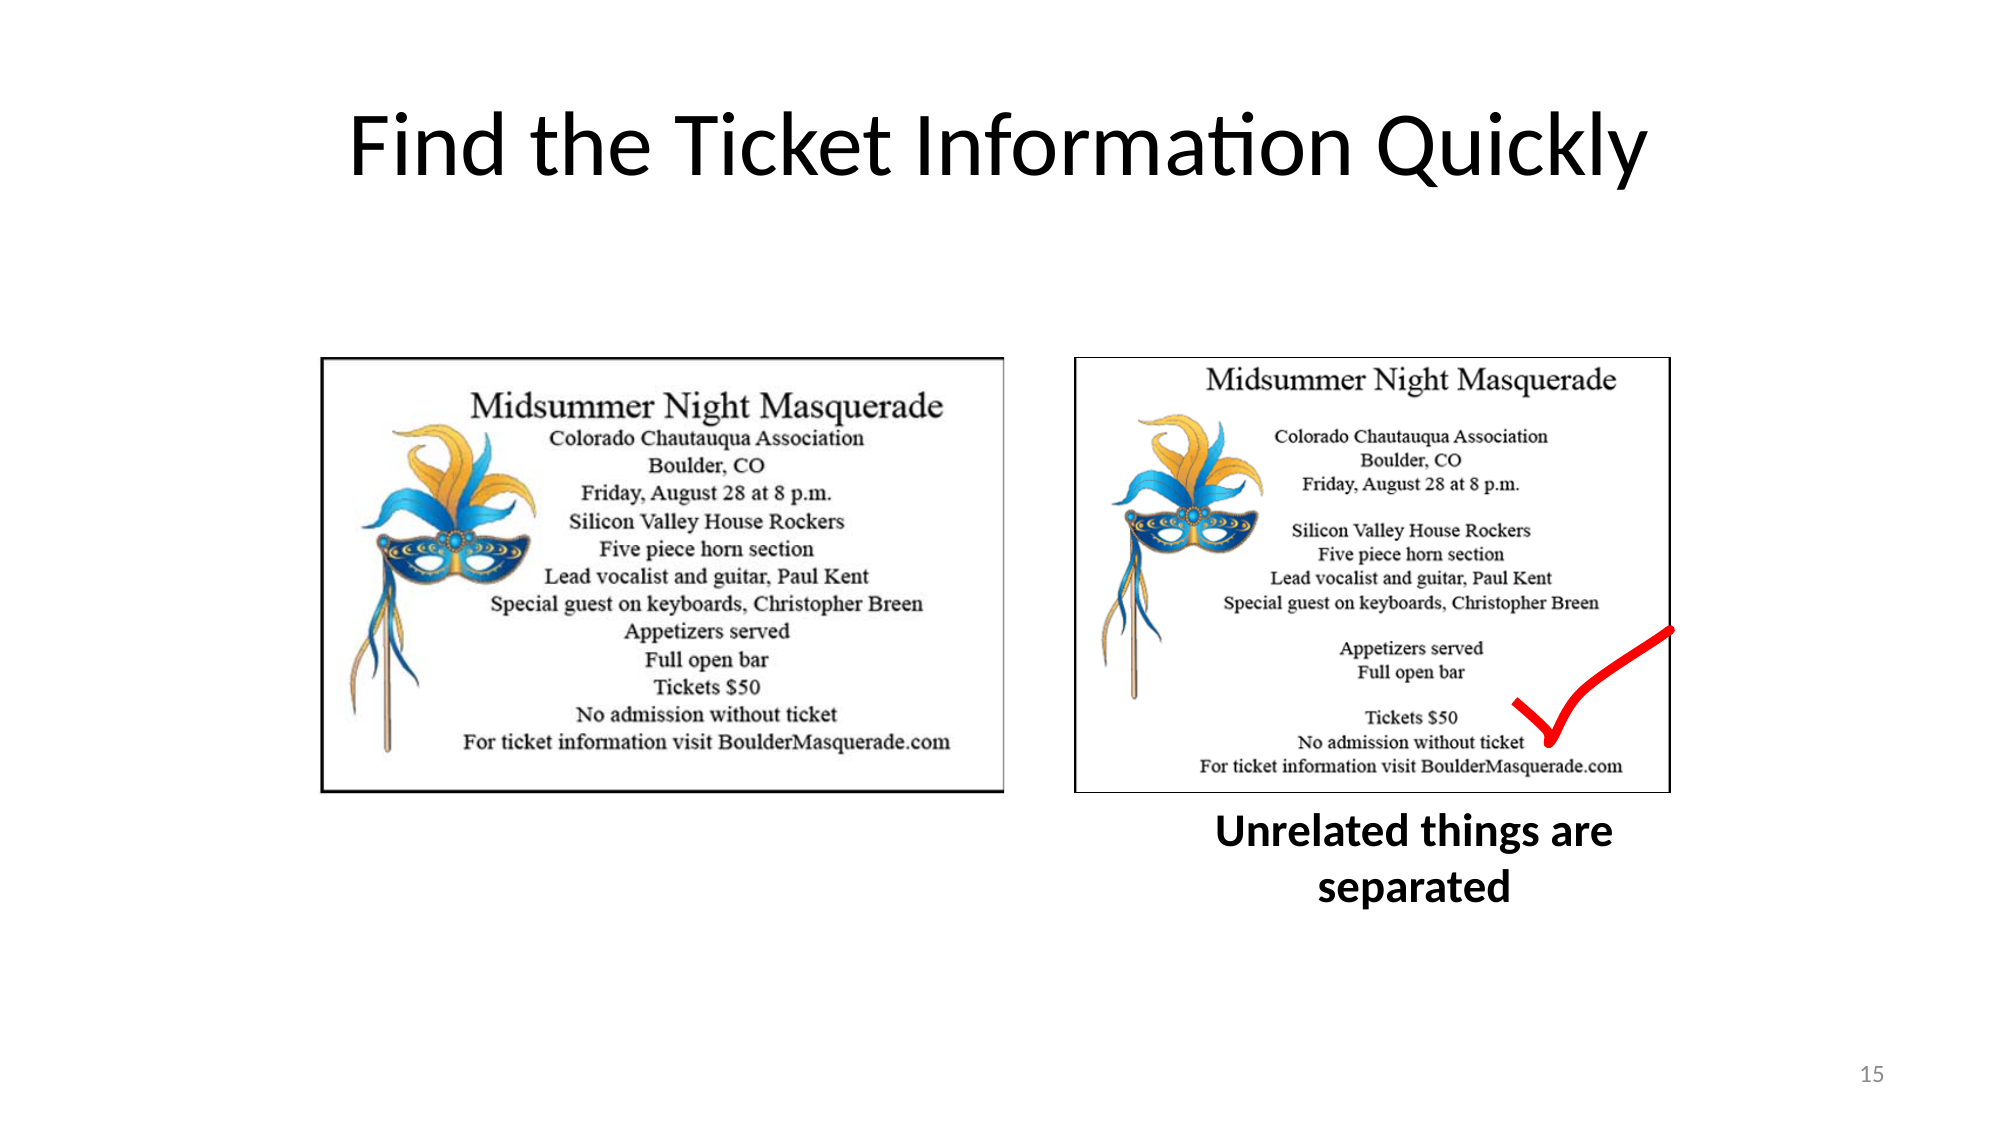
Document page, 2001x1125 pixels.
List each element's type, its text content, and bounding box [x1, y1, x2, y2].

picture [1074, 357, 1671, 793]
title Find the Ticket Information Quickly [99, 45, 1900, 233]
text_box Unrelated things are separated [1135, 792, 1694, 920]
slide_number 15 [1433, 1042, 1900, 1103]
picture [317, 357, 1005, 795]
